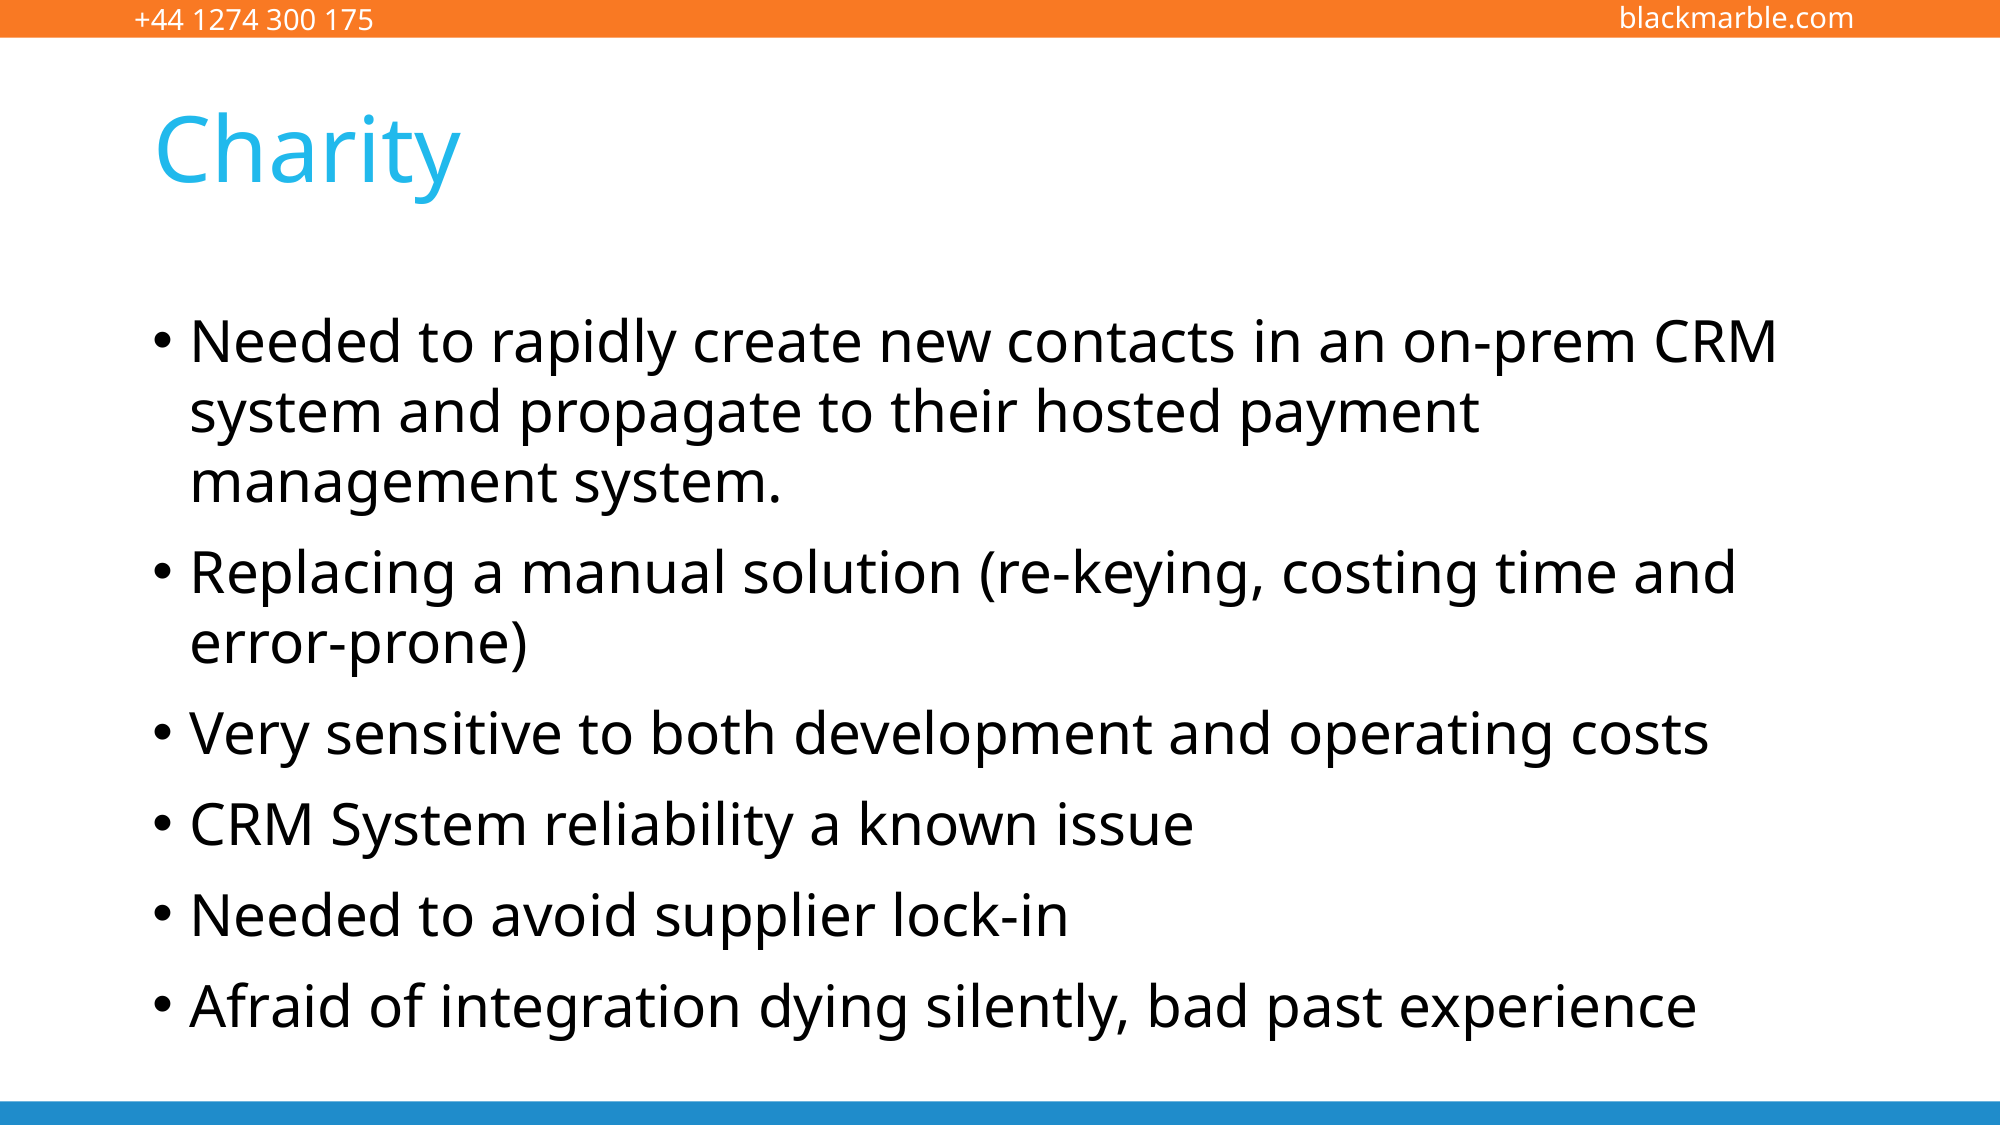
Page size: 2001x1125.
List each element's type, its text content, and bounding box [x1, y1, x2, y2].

title Charity [139, 95, 1863, 283]
list Needed to rapidly create new contacts in an on-prem CRM system and propagate to their hosted payment management system. Replacing a manual solution (re-keying, costing time and error-prone) Very sensitive to both development and operating costs CRM System reliability a known issue Needed to avoid supplier lock-in Afraid of integration dying silently, bad past experience [137, 297, 1863, 1005]
